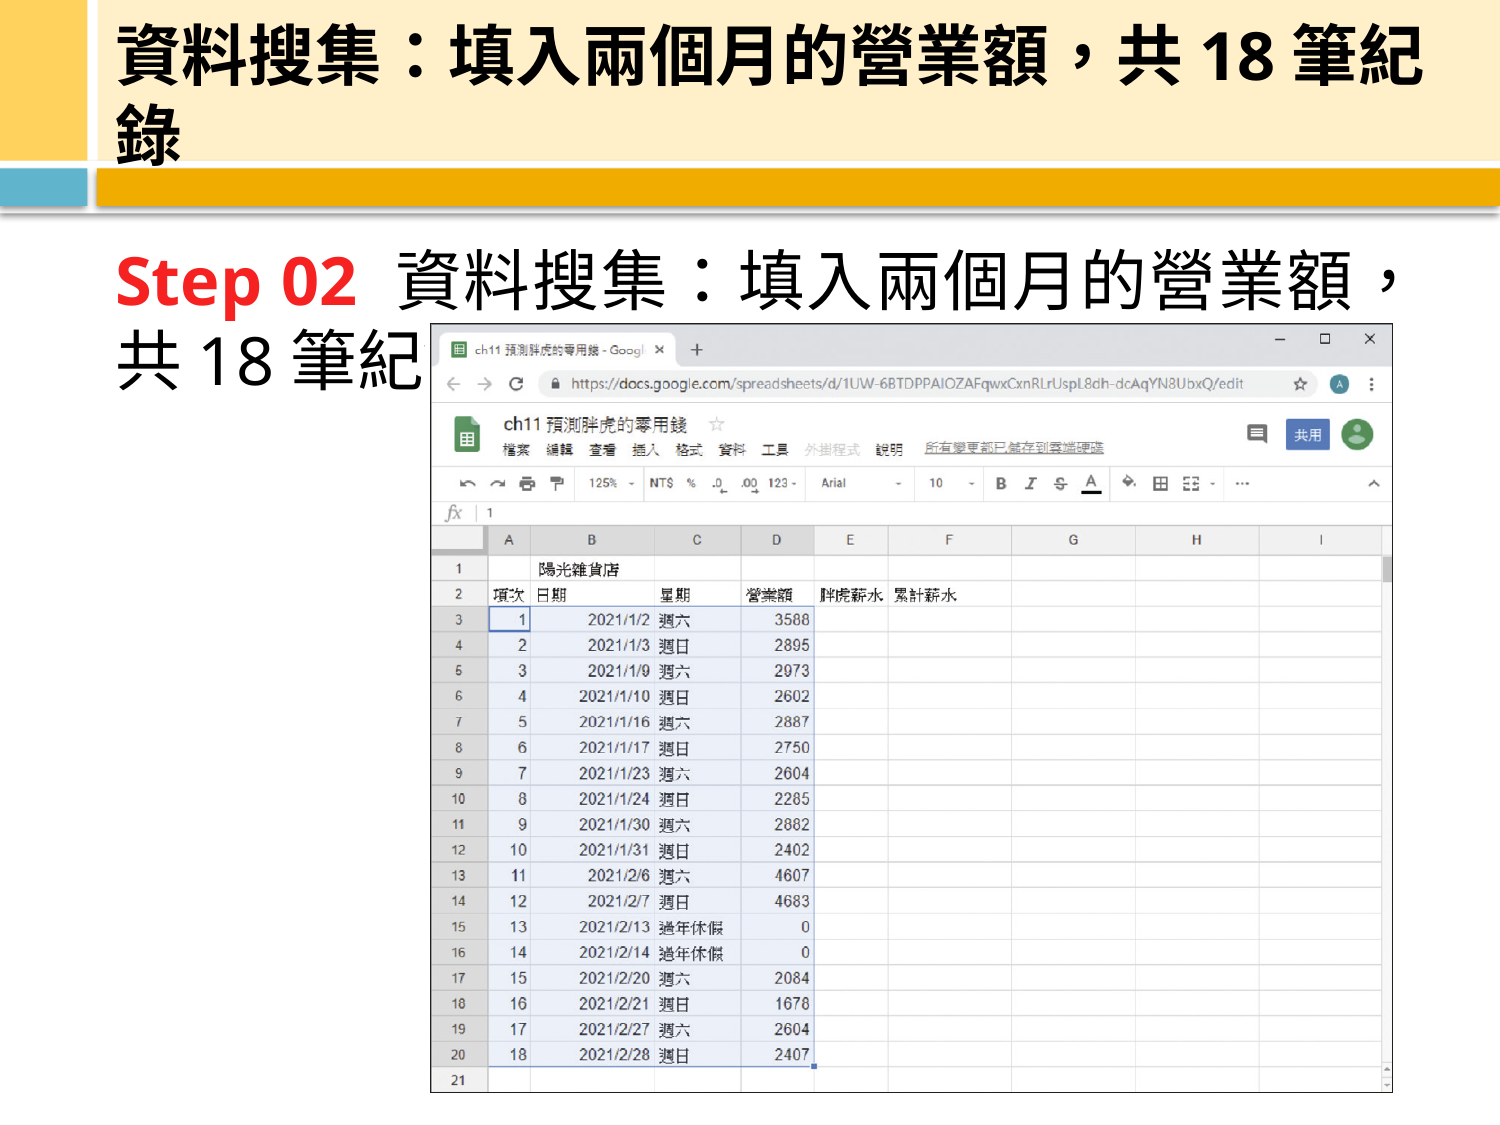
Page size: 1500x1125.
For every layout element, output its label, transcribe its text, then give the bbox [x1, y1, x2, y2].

picture [424, 318, 1400, 1099]
list Step 02 資料搜集：填入兩個月的營業額，共18筆紀錄 [100, 231, 1438, 1024]
title 資料搜集：填入兩個月的營業額，共18筆紀錄 [100, 26, 1488, 161]
